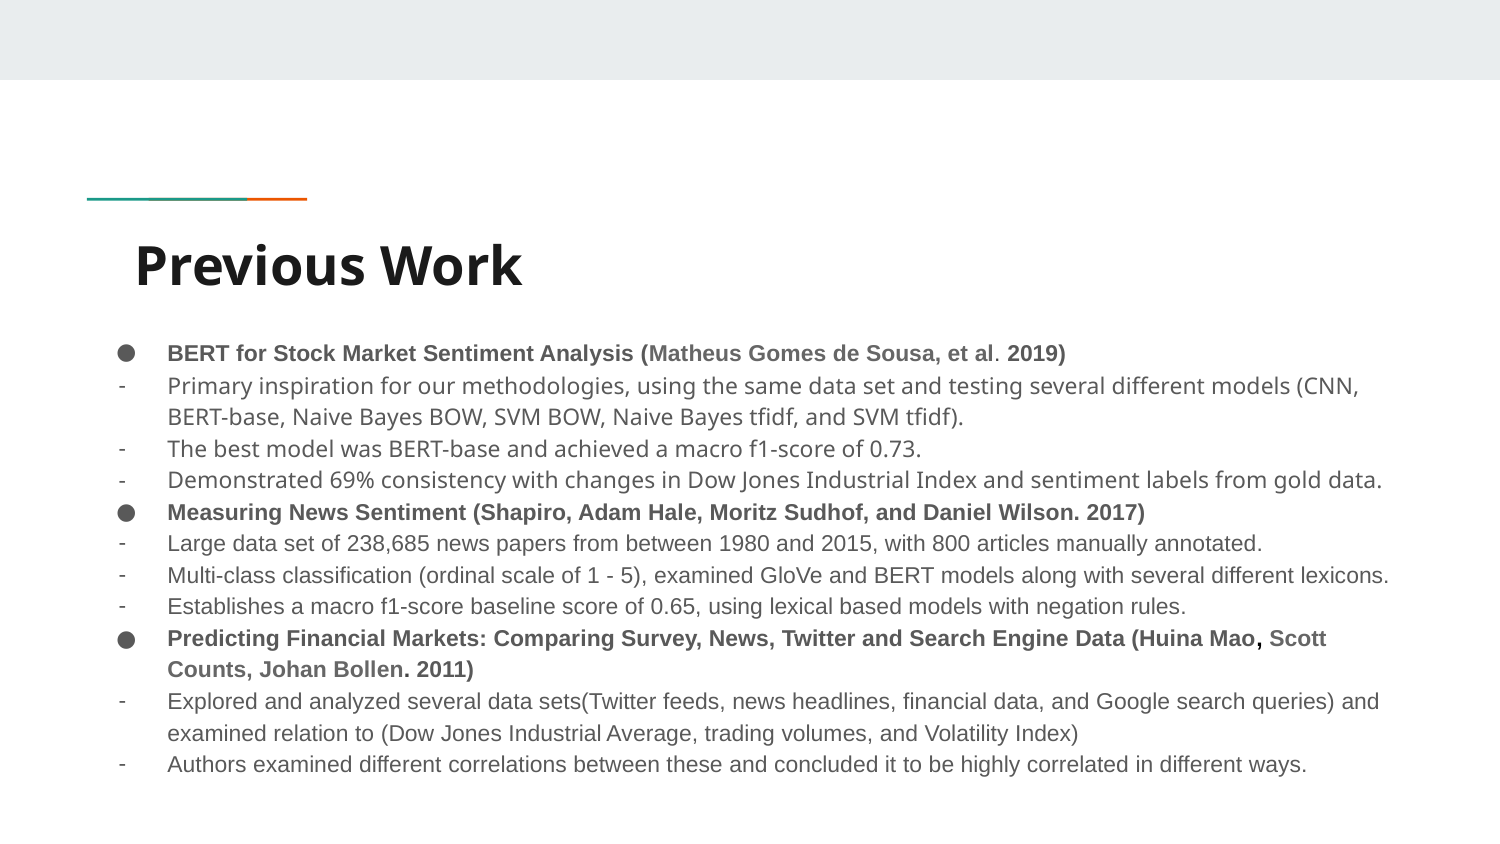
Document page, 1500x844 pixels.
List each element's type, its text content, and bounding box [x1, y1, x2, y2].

list BERT for Stock Market Sentiment Analysis (Matheus Gomes de Sousa, et al. 2019) Primary inspiration for our methodologies, using the same data set and testing several different models (CNN, BERT-base, Naive Bayes BOW, SVM BOW, Naive Bayes tfidf, and SVM tfidf). The best model was BERT-base and achieved a macro f1-score of 0.73. Demonstrated 69% consistency with changes in Dow Jones Industrial Index and sentiment labels from gold data. Measuring News Sentiment (Shapiro, Adam Hale, Moritz Sudhof, and Daniel Wilson. 2017) Large data set of 238,685 news papers from between 1980 and 2015, with 800 articles manually annotated. Multi-class classification (ordinal scale of 1 - 5), examined GloVe and BERT models along with several different lexicons. Establishes a macro f1-score baseline score of 0.65, using lexical based models with negation rules. Predicting Financial Markets: Comparing Survey, News, Twitter and Search Engine Data (Huina Mao, Scott Counts, Johan Bollen. 2011) Explored and analyzed several data sets(Twitter feeds, news headlines, financial data, and Google search queries) and examined relation to (Dow Jones Industrial Average, trading volumes, and Volatility Index) Authors examined different correlations between these and concluded it to be highly correlated in different ways. [77, 314, 1427, 760]
title Previous Work [119, 216, 1381, 305]
